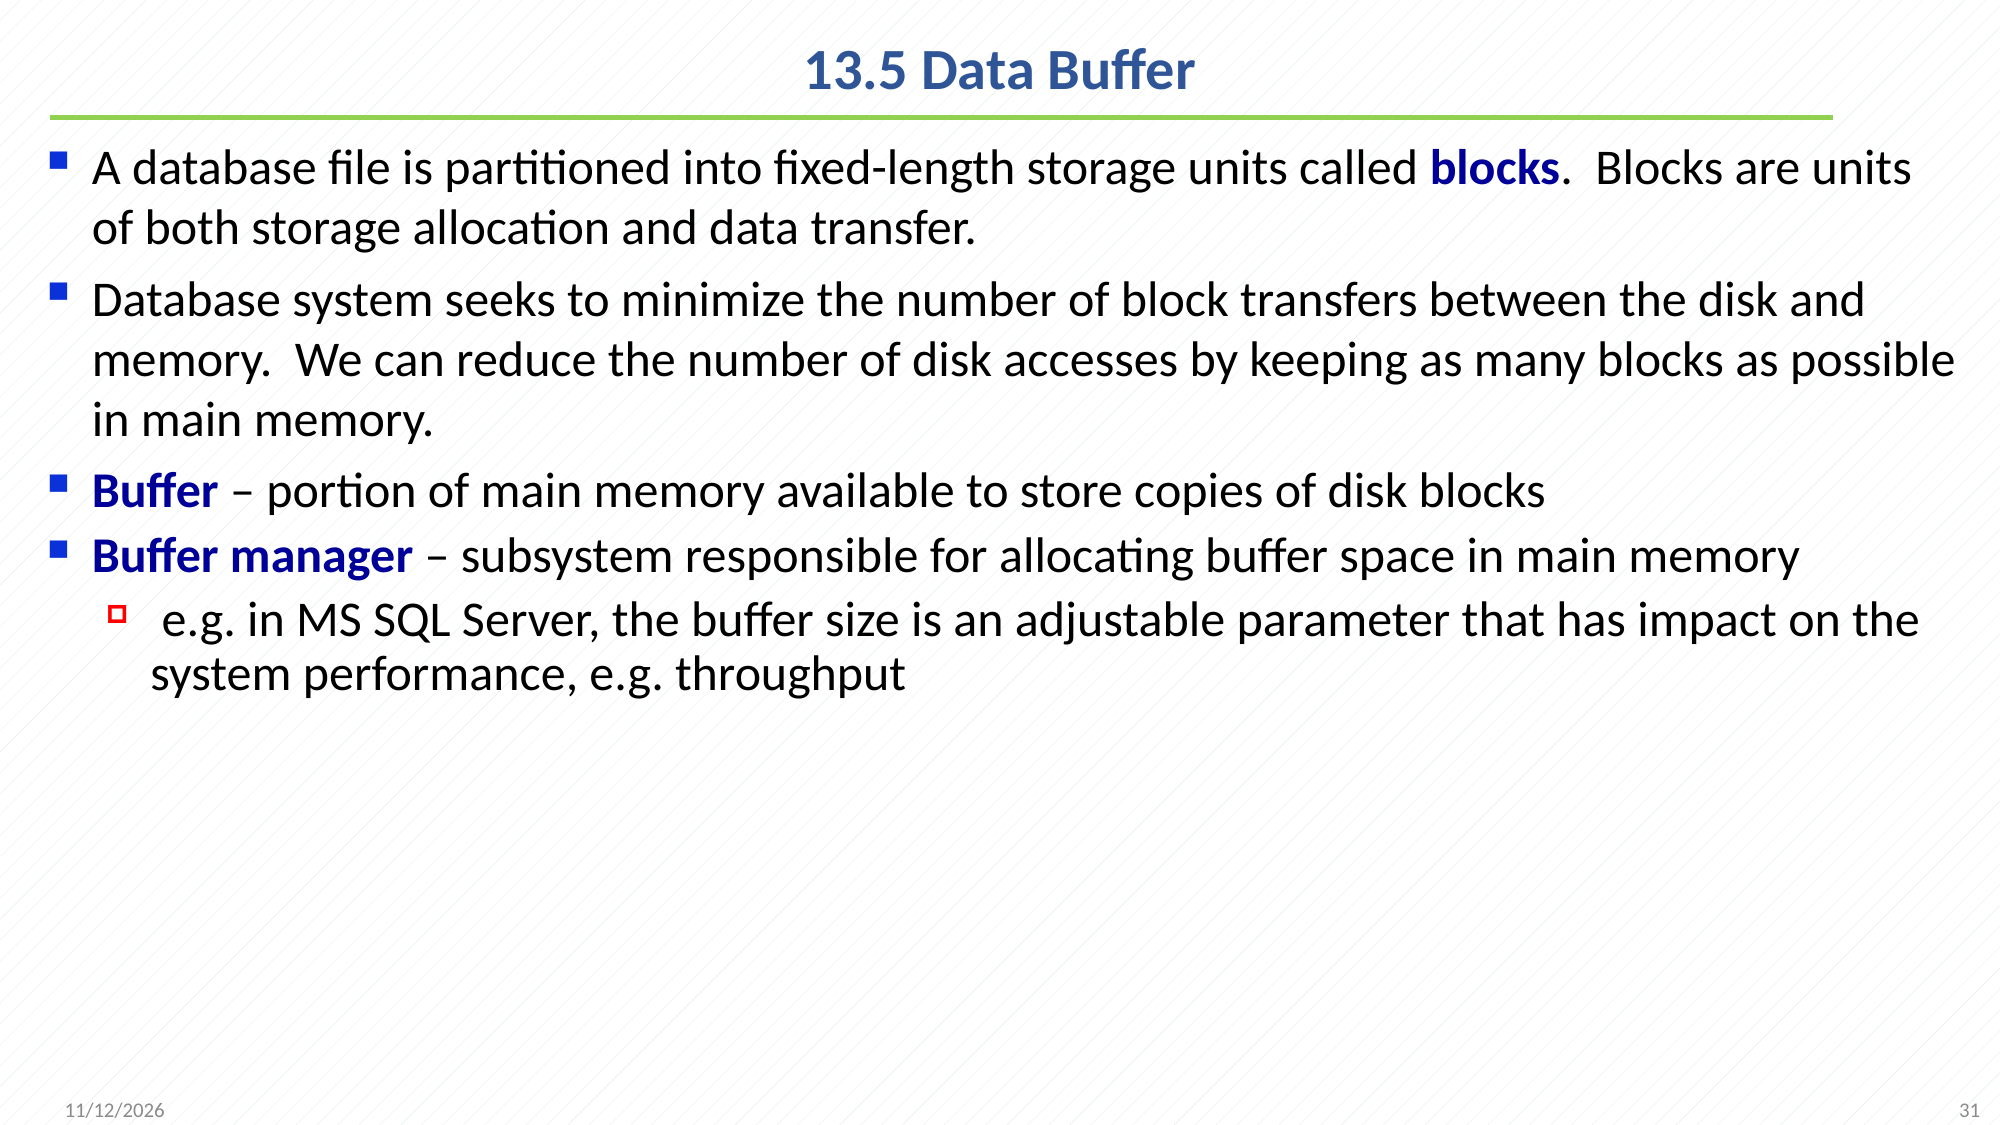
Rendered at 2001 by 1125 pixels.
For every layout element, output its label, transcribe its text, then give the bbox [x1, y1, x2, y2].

list A database file is partitioned into fixed-length storage units called blocks. Blocks are units of both storage allocation and data transfer. Database system seeks to minimize the number of block transfers between the disk and memory. We can reduce the number of disk accesses by keeping as many blocks as possible in main memory. Buffer – portion of main memory available to store copies of disk blocks Buffer manager – subsystem responsible for allocating buffer space in main memory e.g. in MS SQL Server, the buffer size is an adjustable parameter that has impact on the system performance, e.g. throughput [32, 126, 1974, 1081]
slide_number 31 [1545, 1079, 1996, 1125]
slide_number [49, 1079, 500, 1125]
title 13.5 Data Buffer [50, 13, 1949, 126]
